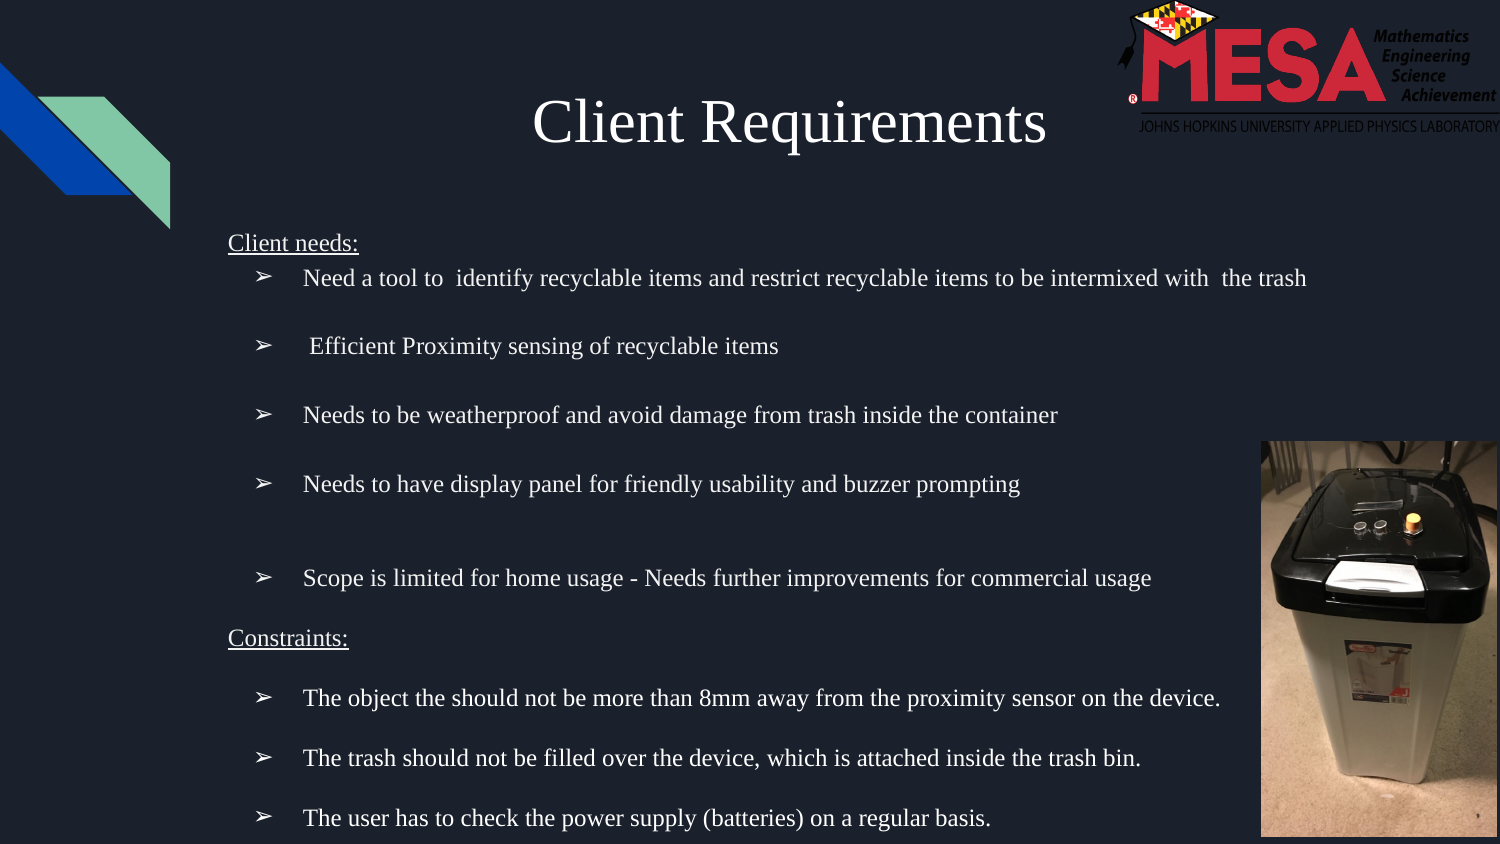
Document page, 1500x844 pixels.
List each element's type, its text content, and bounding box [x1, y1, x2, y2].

picture [1116, 0, 1500, 132]
title Client Requirements [212, 64, 1368, 207]
list Client needs: Need a tool to identify recyclable items and restrict recyclable items to be intermixed with the trash Efficient Proximity sensing of recyclable items Needs to be weatherproof and avoid damage from trash inside the container Needs to have display panel for friendly usability and buzzer prompting Scope is limited for home usage - Needs further improvements for commercial usage Constraints: The object the should not be more than 8mm away from the proximity sensor on the device. The trash should not be filled over the device, which is attached inside the trash bin. The user has to check the power supply (batteries) on a regular basis. [212, 207, 1368, 816]
picture [1261, 440, 1497, 837]
